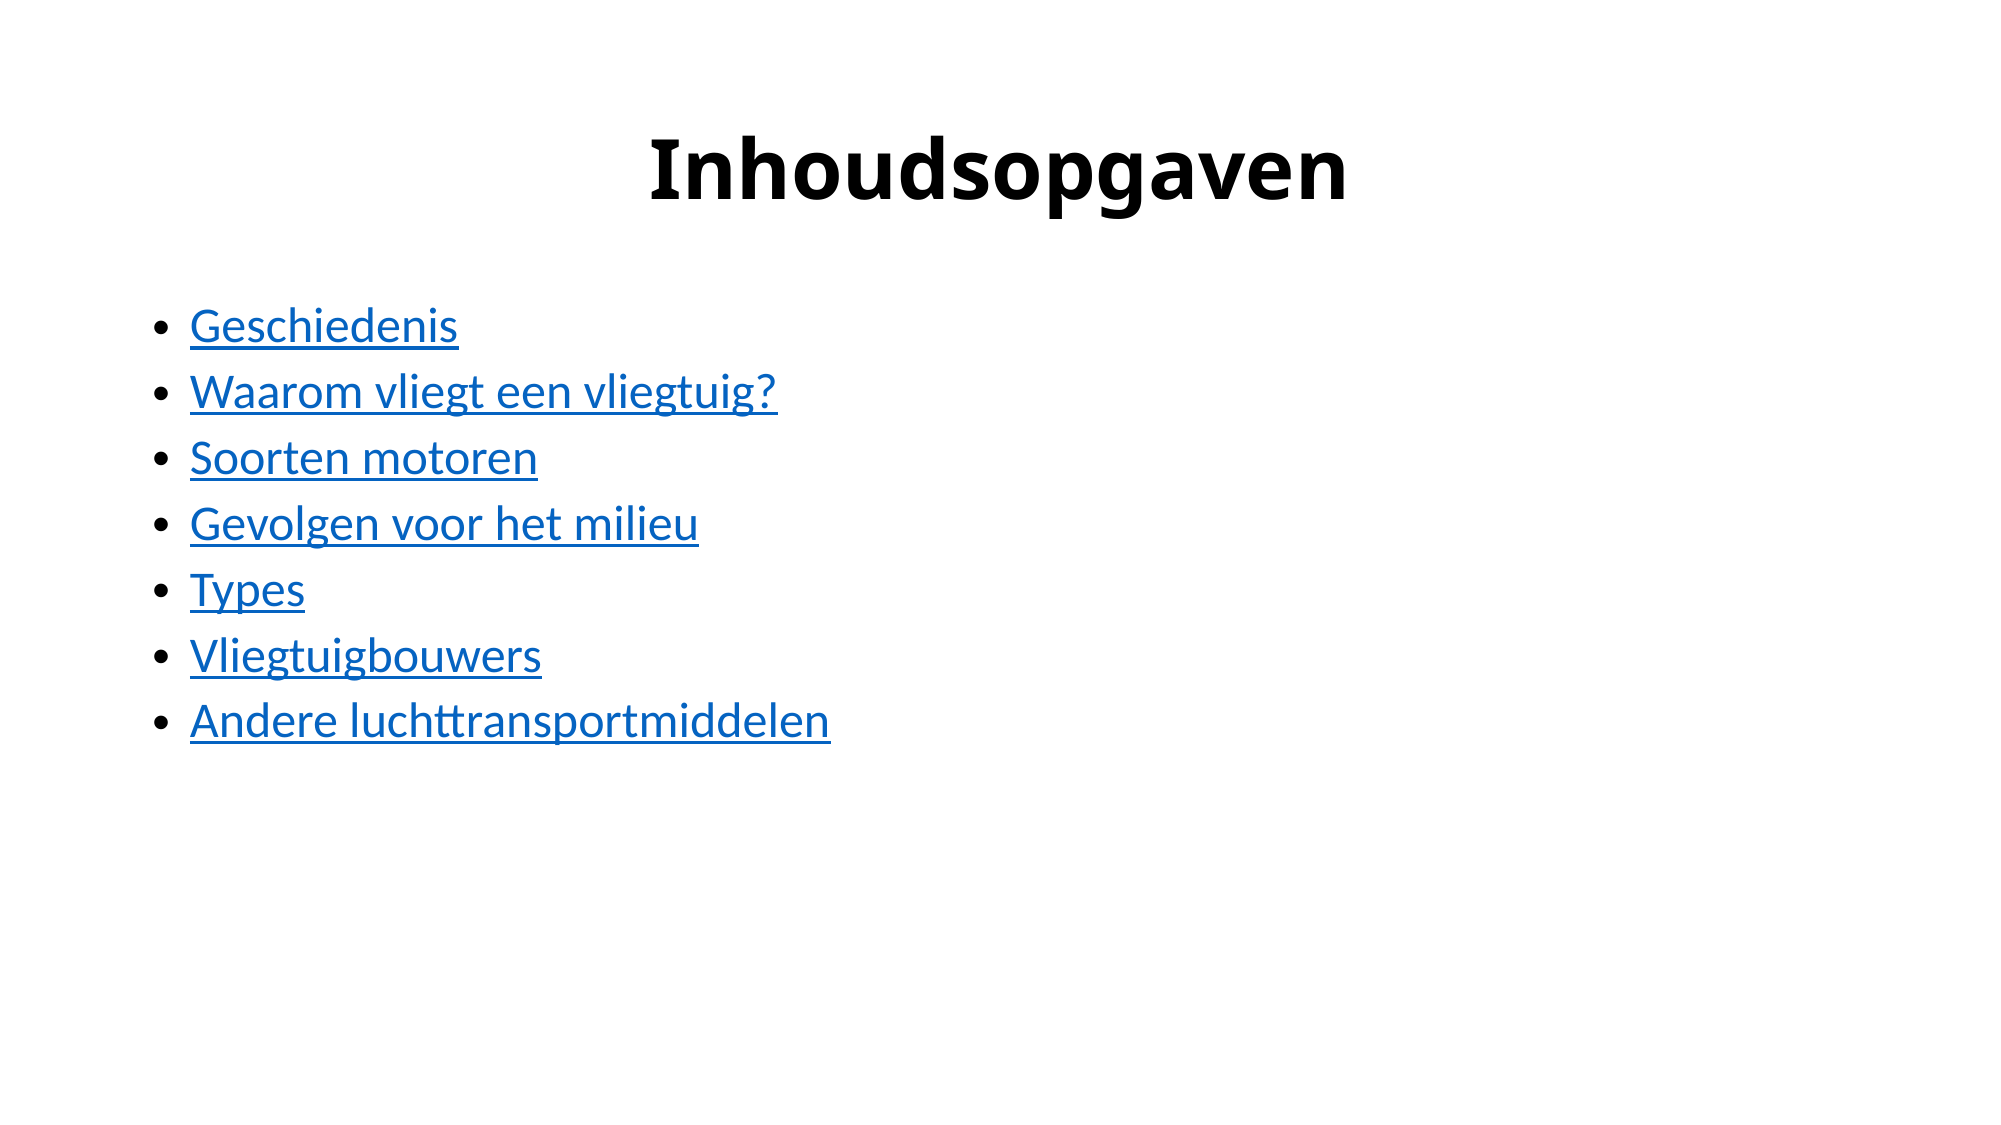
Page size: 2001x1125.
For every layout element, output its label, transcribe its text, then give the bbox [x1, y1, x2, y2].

title Inhoudsopgaven [137, 59, 1863, 278]
list Geschiedenis Waarom vliegt een vliegtuig? Soorten motoren Gevolgen voor het milieu Types Vliegtuigbouwers Andere luchttransportmiddelen [137, 299, 1863, 1014]
